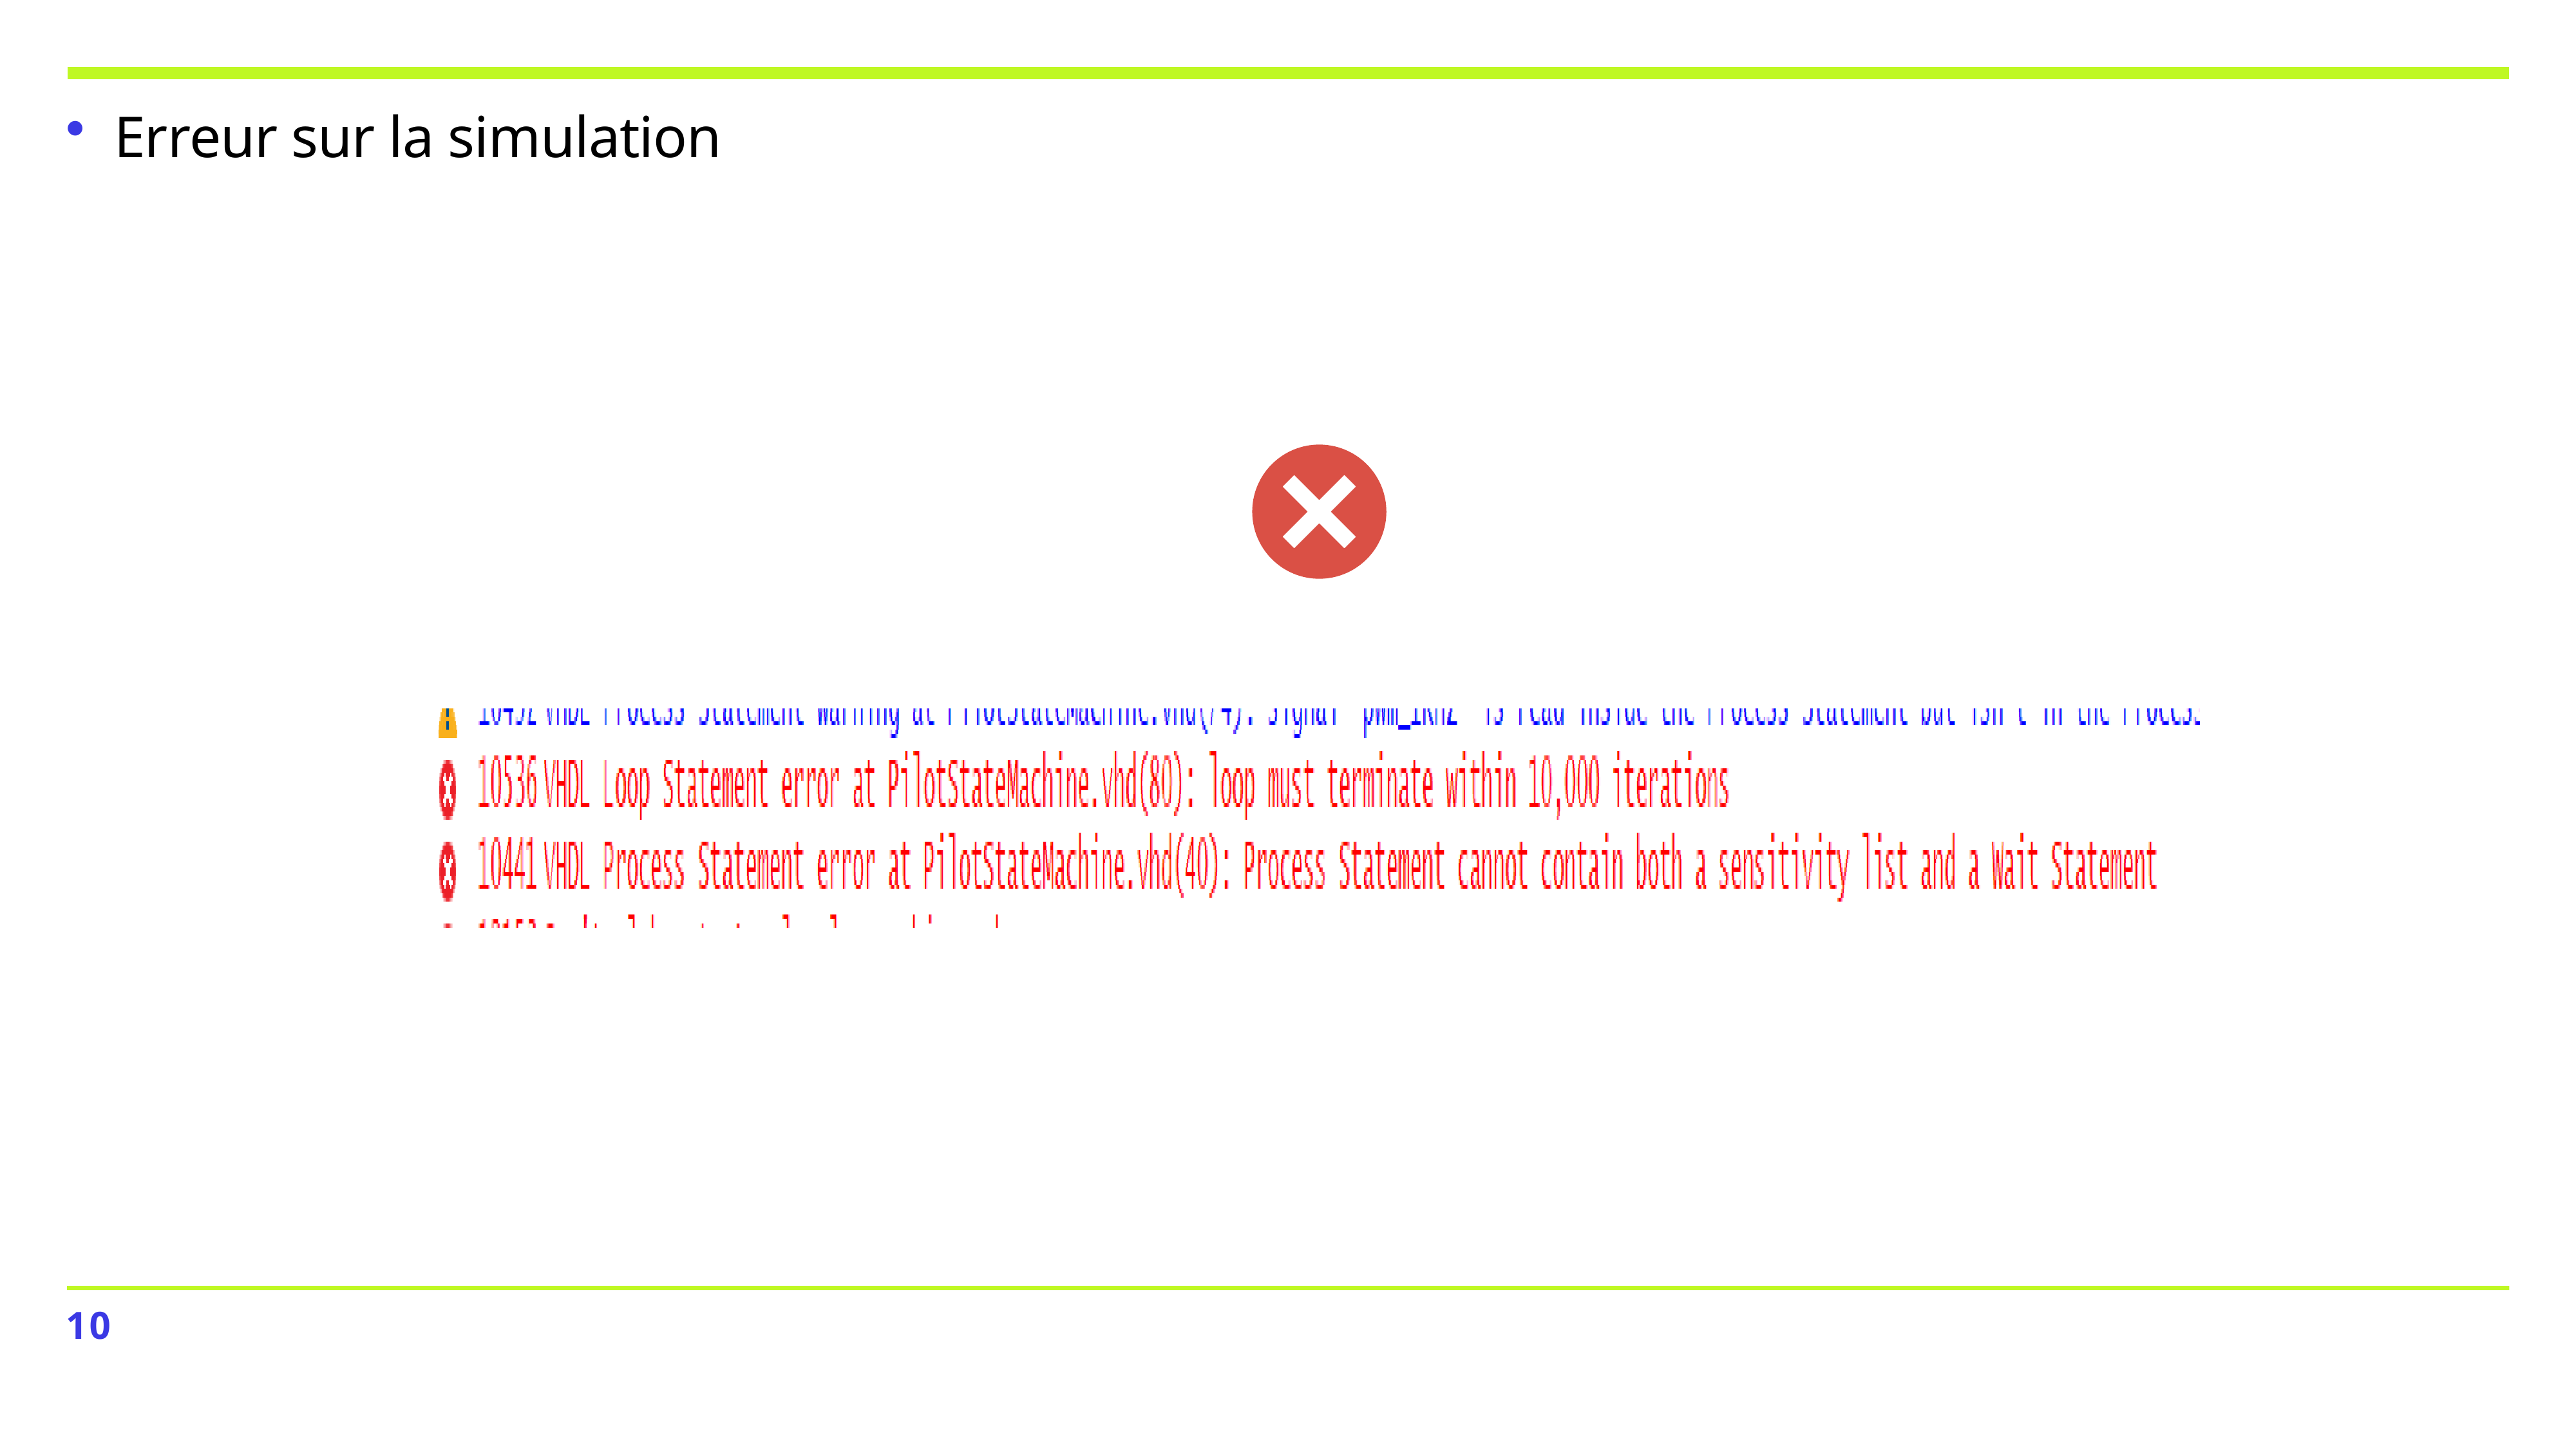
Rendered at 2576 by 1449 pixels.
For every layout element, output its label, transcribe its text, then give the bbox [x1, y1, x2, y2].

picture [438, 708, 2201, 928]
text_box 10 [60, 1296, 2516, 1355]
text_box [1252, 444, 1387, 579]
list Erreur sur la simulation [60, 108, 2516, 244]
